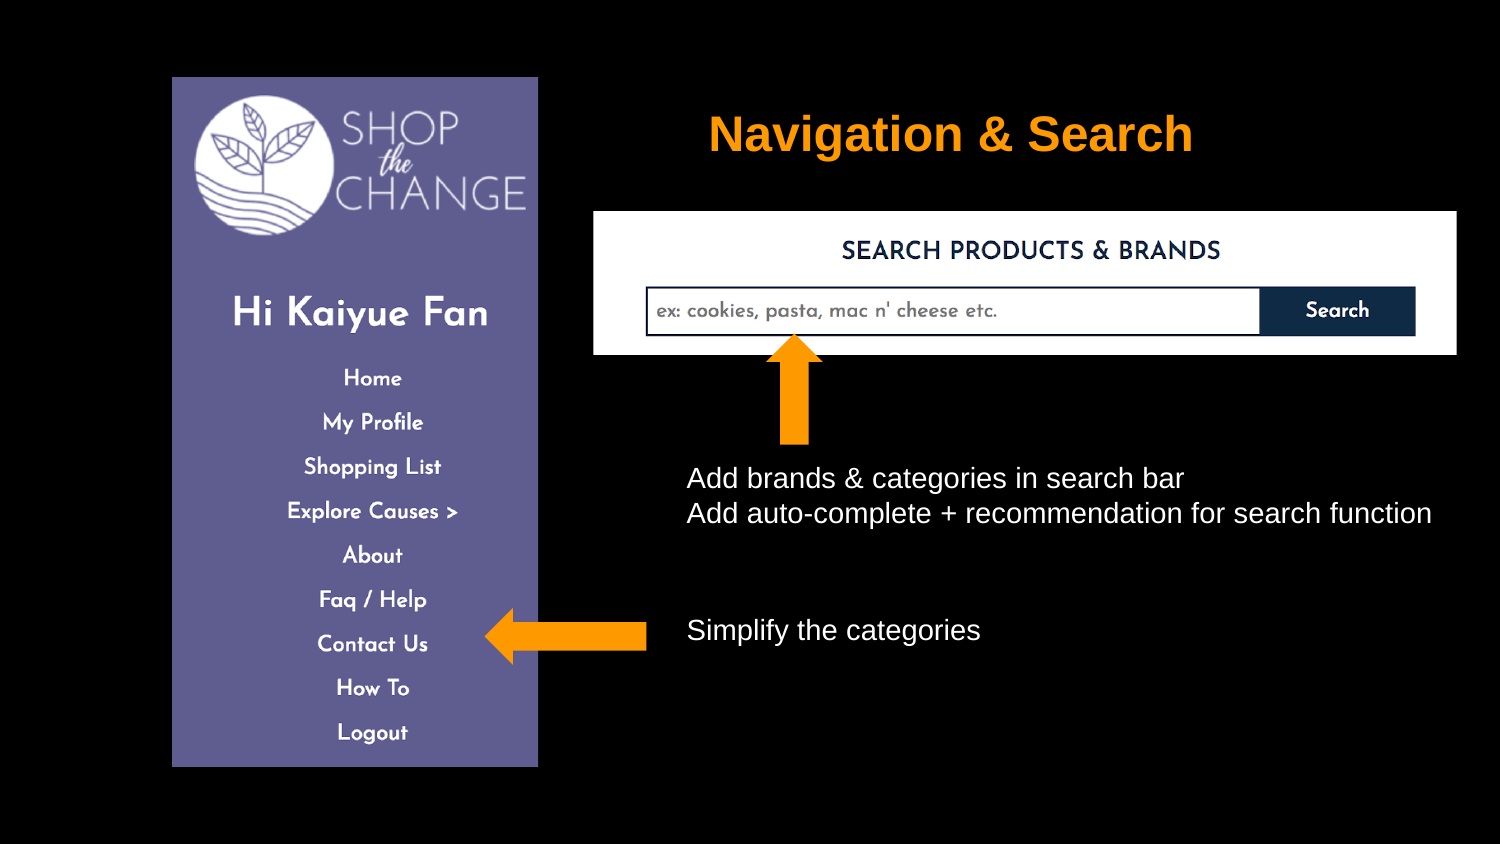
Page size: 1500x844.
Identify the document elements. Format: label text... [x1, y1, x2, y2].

text_box Simplify the categories [671, 596, 1038, 677]
text_box Navigation & Search [693, 77, 1429, 158]
text_box [780, 363, 809, 445]
text_box Add brands & categories in search bar Add auto-complete + recommendation for search function [671, 444, 1500, 525]
picture [171, 77, 539, 767]
text_box [543, 622, 647, 651]
picture [592, 210, 1457, 355]
